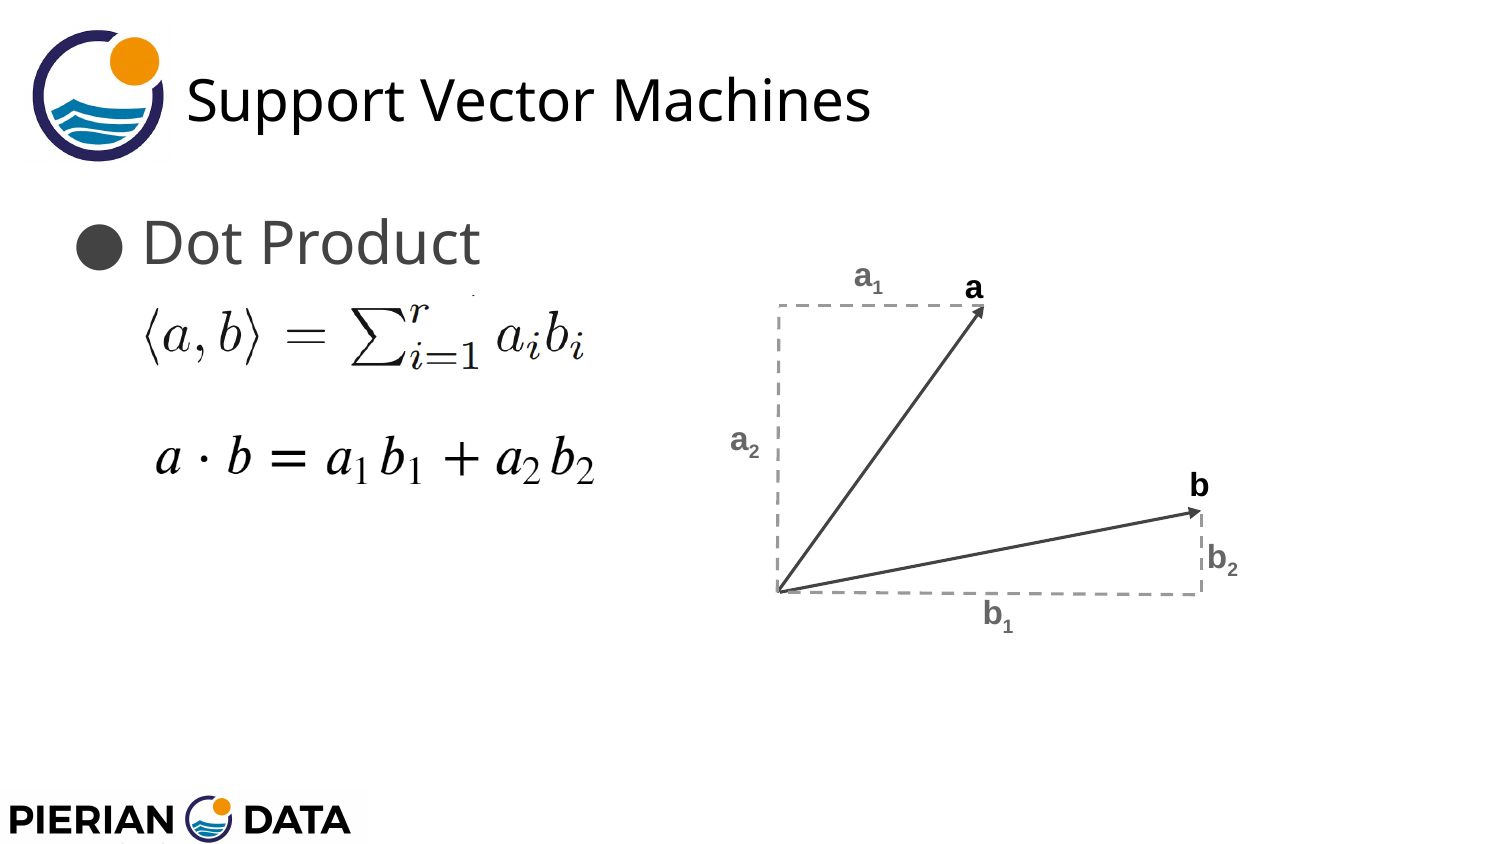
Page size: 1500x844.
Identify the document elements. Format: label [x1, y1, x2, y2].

picture [149, 423, 602, 494]
picture [24, 24, 172, 167]
picture [138, 295, 590, 378]
title [172, 48, 1449, 143]
text_box [715, 238, 1262, 646]
list [51, 189, 1476, 750]
picture [0, 787, 368, 844]
